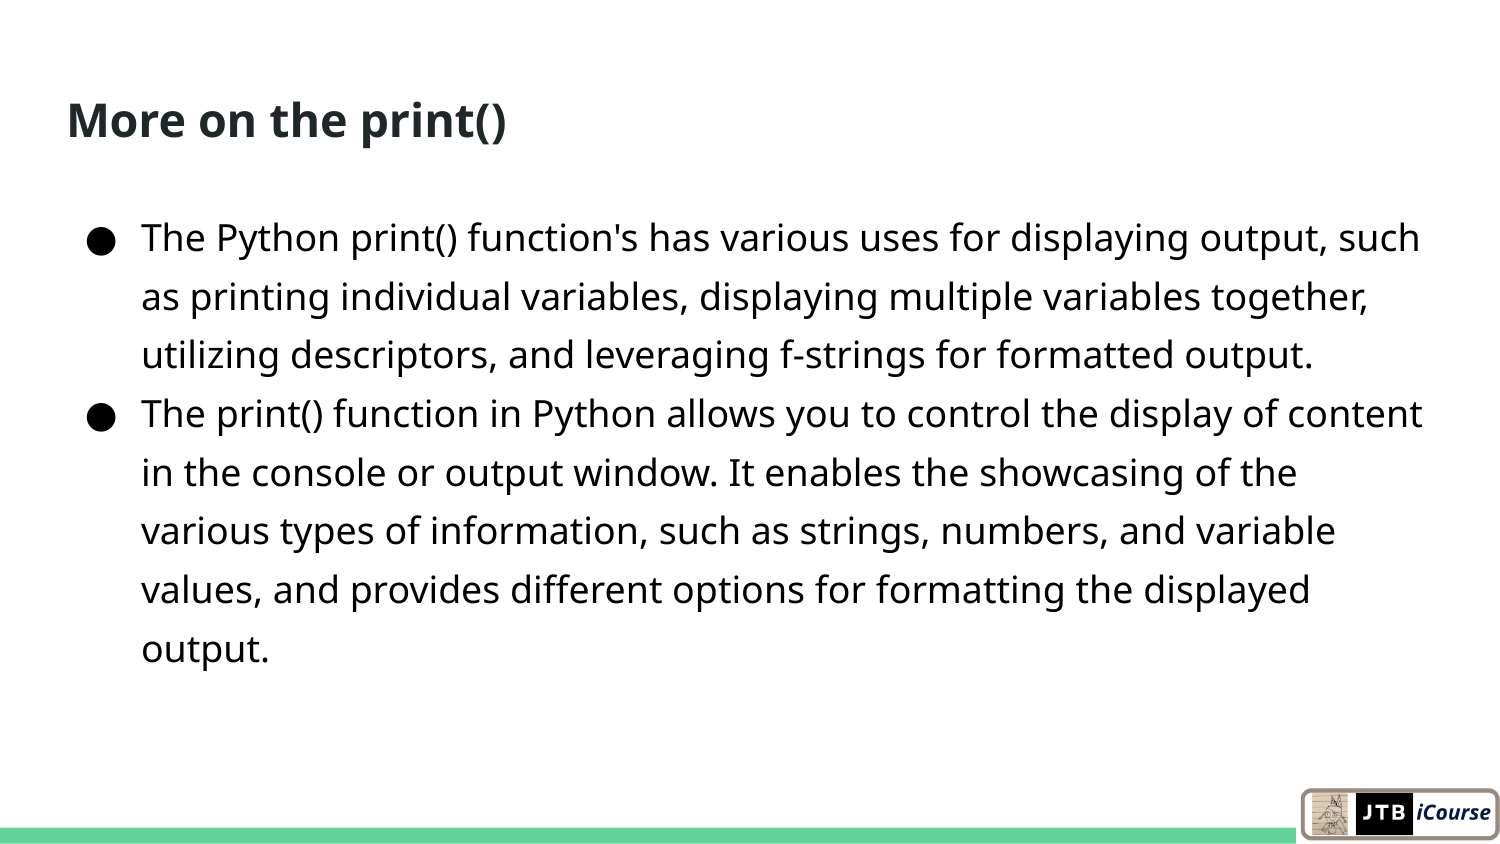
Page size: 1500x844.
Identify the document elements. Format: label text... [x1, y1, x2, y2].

title More on the print() [51, 72, 1449, 167]
list The Python print() function's has various uses for displaying output, such as printing individual variables, displaying multiple variables together, utilizing descriptors, and leveraging f-strings for formatted output. The print() function in Python allows you to control the display of content in the console or output window. It enables the showcasing of the various types of information, such as strings, numbers, and variable values, and provides different options for formatting the displayed output. [51, 189, 1449, 750]
picture [1296, 782, 1500, 844]
